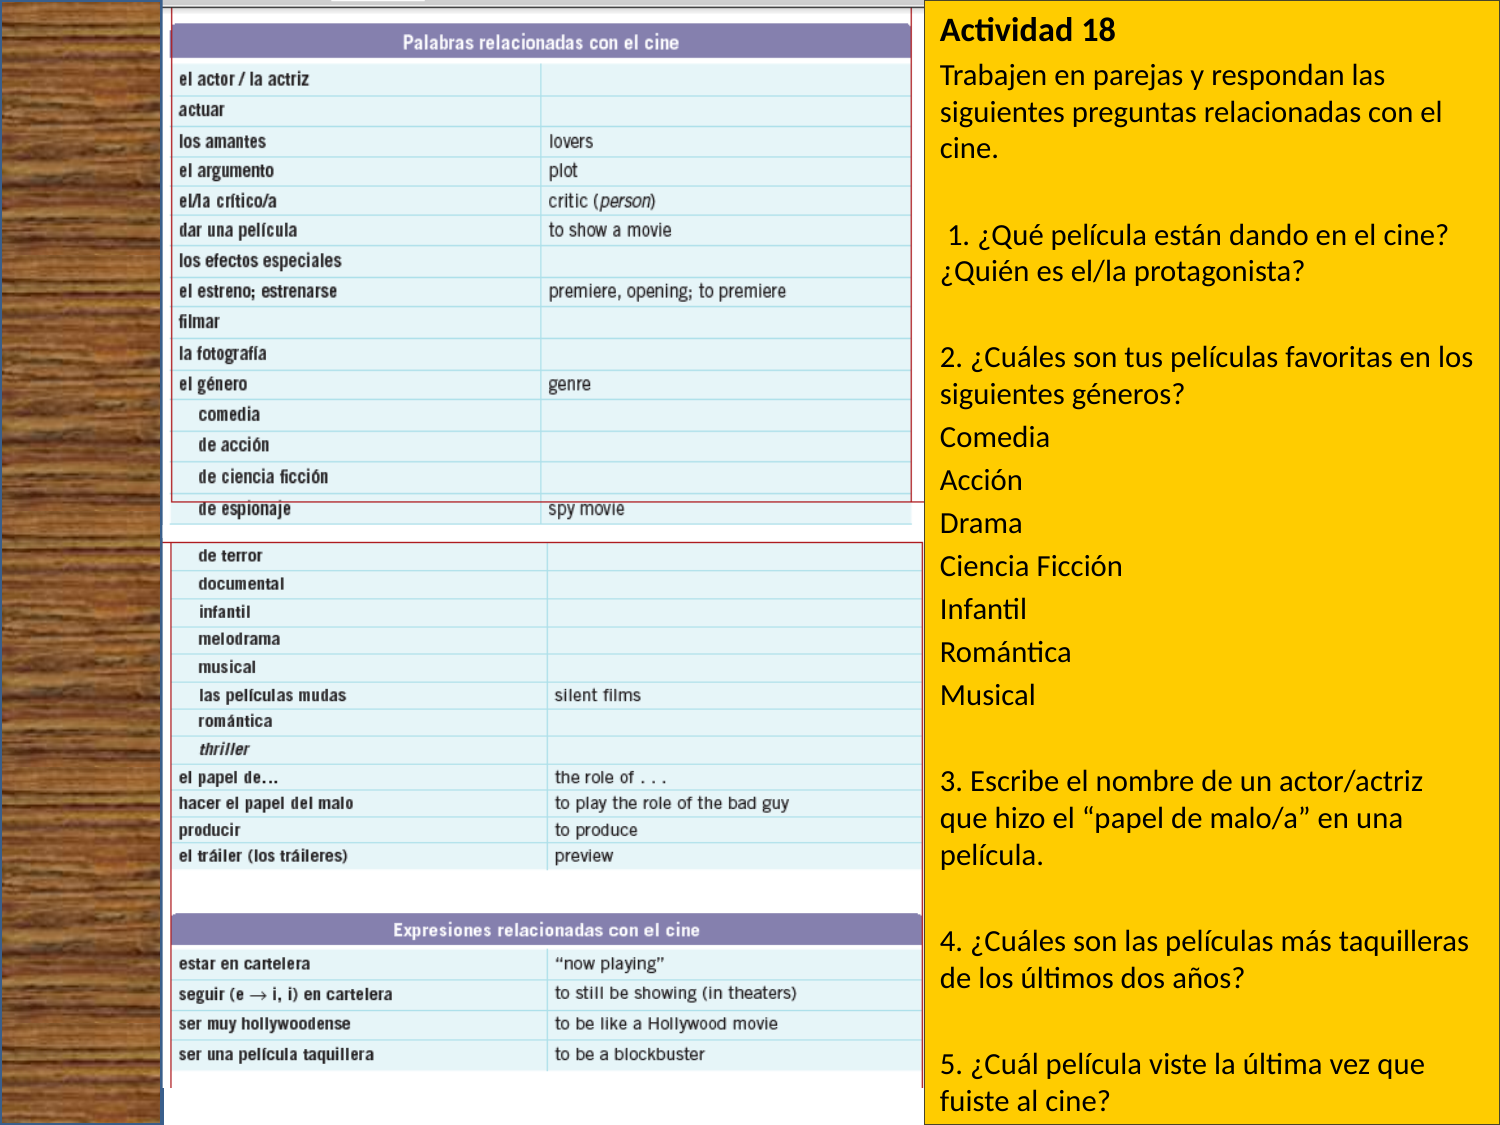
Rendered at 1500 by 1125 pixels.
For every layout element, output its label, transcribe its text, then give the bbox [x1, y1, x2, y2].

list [162, 0, 926, 524]
list Actividad 18 Trabajen en parejas y respondan las siguientes preguntas relacionadas con el cine. 1. ¿Qué película están dando en el cine? ¿Quién es el/la protagonista? 2. ¿Cuáles son tus películas favoritas en los siguientes géneros? Comedia Acción Drama Ciencia Ficción Infantil Romántica Musical 3. Escribe el nombre de un actor/actriz que hizo el “papel de malo/a” en una película. 4. ¿Cuáles son las películas más taquilleras de los últimos dos años? 5. ¿Cuál película viste la última vez que fuiste al cine? [924, 0, 1500, 1125]
picture [162, 524, 938, 1088]
text_box [0, 0, 164, 1125]
